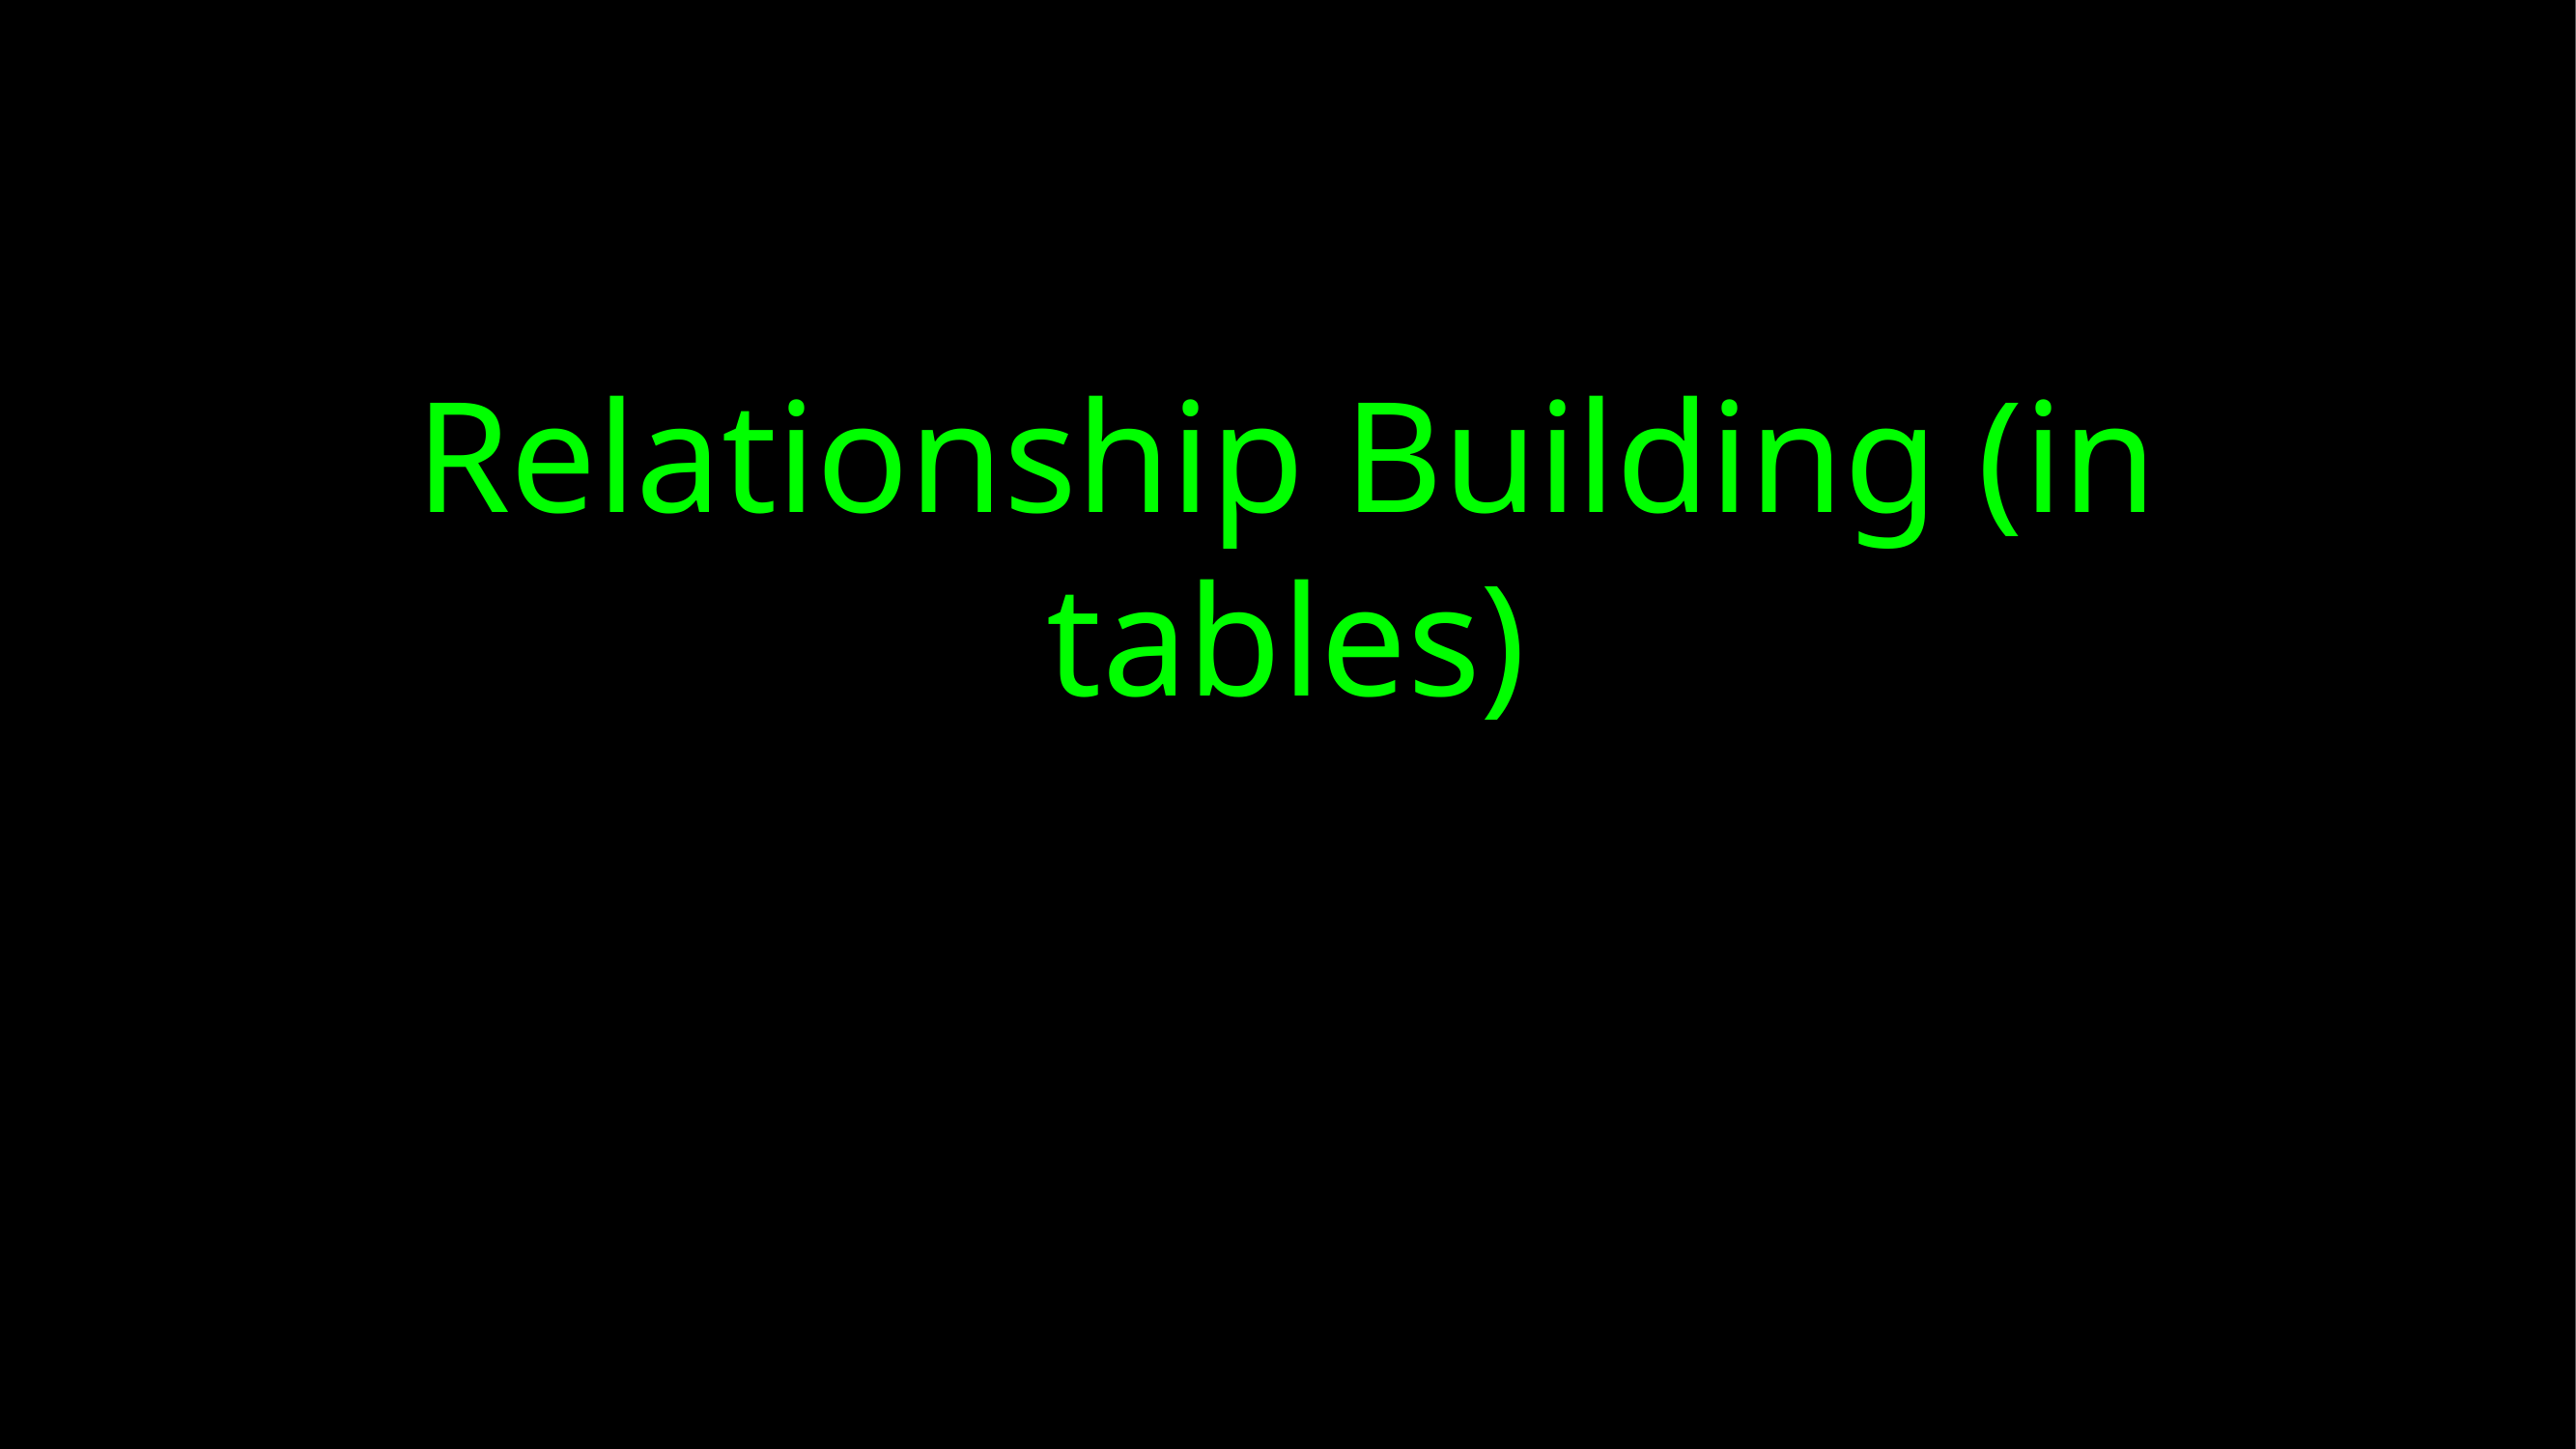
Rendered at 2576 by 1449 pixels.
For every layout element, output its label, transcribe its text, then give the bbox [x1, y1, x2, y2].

title Relationship Building (in tables) [183, 243, 2391, 733]
